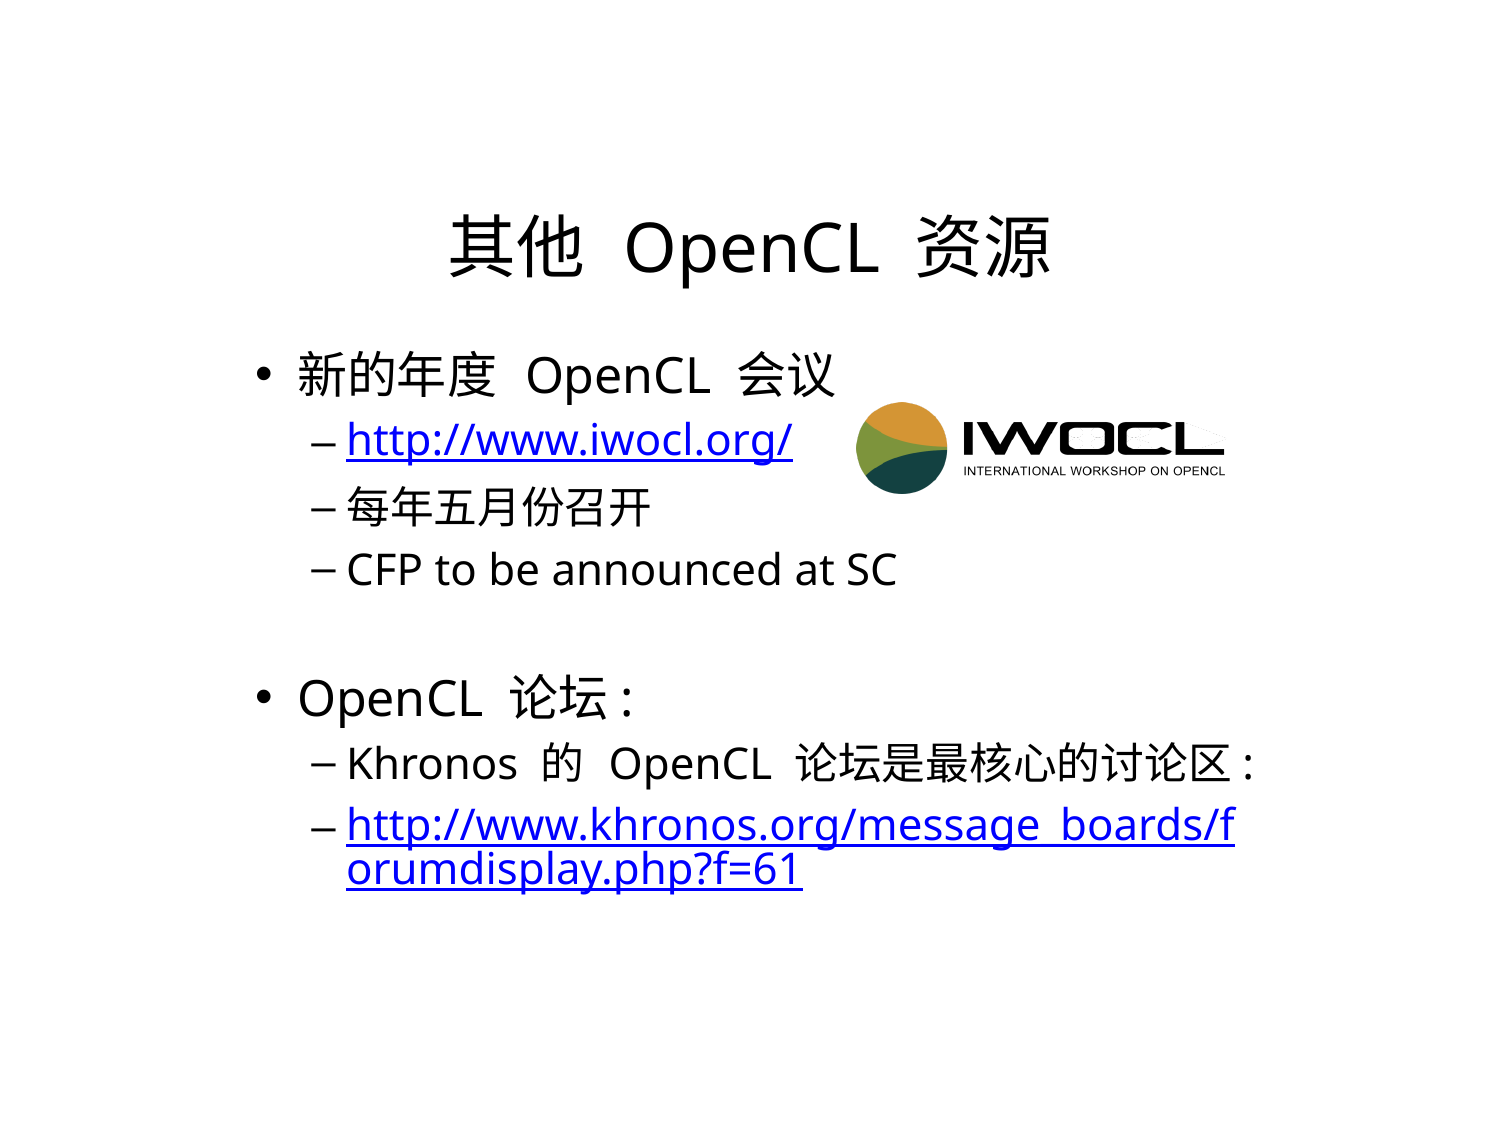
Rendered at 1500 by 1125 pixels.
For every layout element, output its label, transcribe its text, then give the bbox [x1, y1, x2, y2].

text_box 新的年度 OpenCL 会议 http://www.iwocl.org/ 每年五月份召开 CFP to be announced at SC OpenCL 论坛: Khronos 的 OpenCL 论坛是最核心的讨论区: http://www.khronos.org/message_boards/forumdisplay.php?f=61 [243, 337, 1257, 953]
picture [856, 402, 1227, 495]
text_box 其他 OpenCL 资源 [243, 174, 1257, 315]
